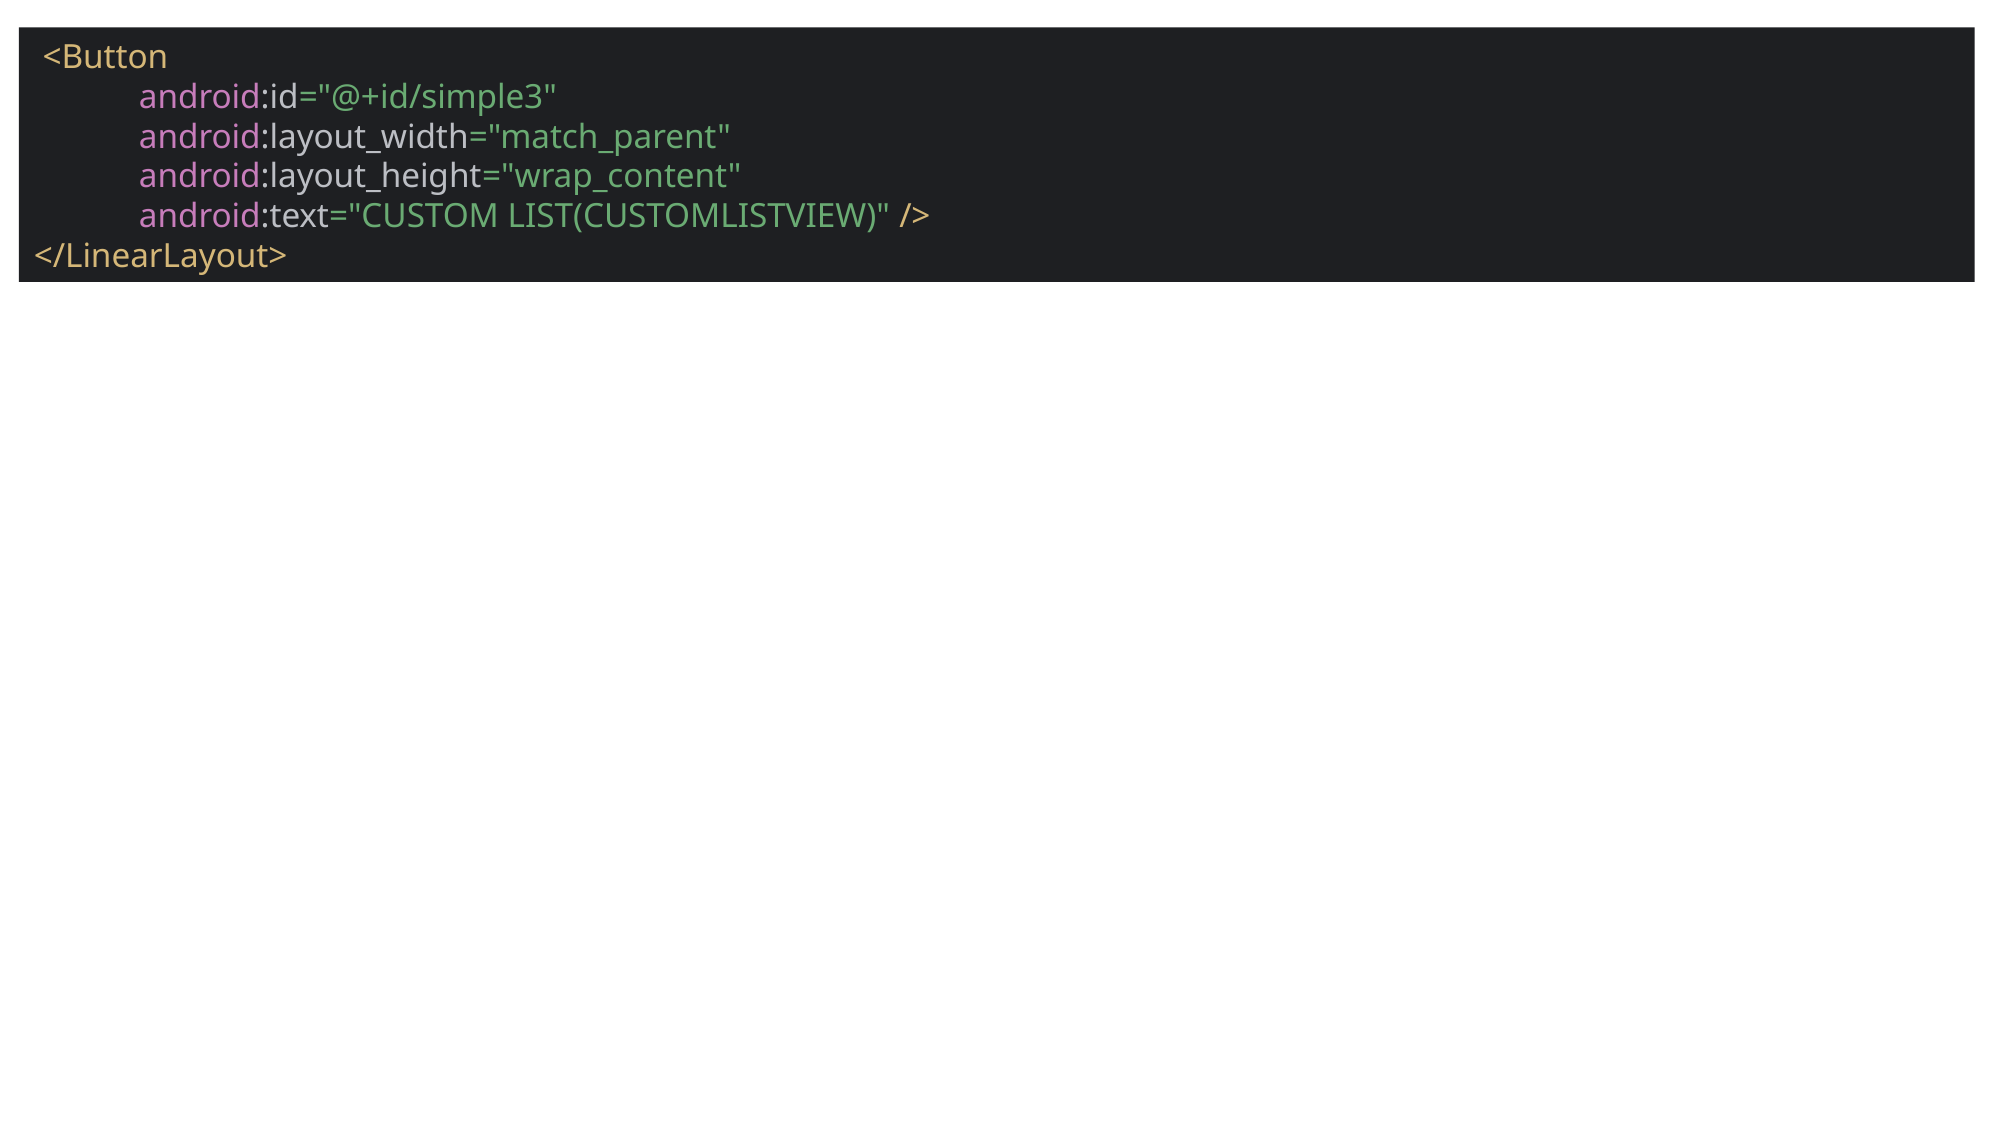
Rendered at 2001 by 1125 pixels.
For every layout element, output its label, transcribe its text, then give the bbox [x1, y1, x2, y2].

text_box <Button android:id="@+id/simple3" android:layout_width="match_parent" android:layout_height="wrap_content" android:text="CUSTOM LIST(CUSTOMLISTVIEW)" /> </LinearLayout> [18, 27, 1975, 282]
